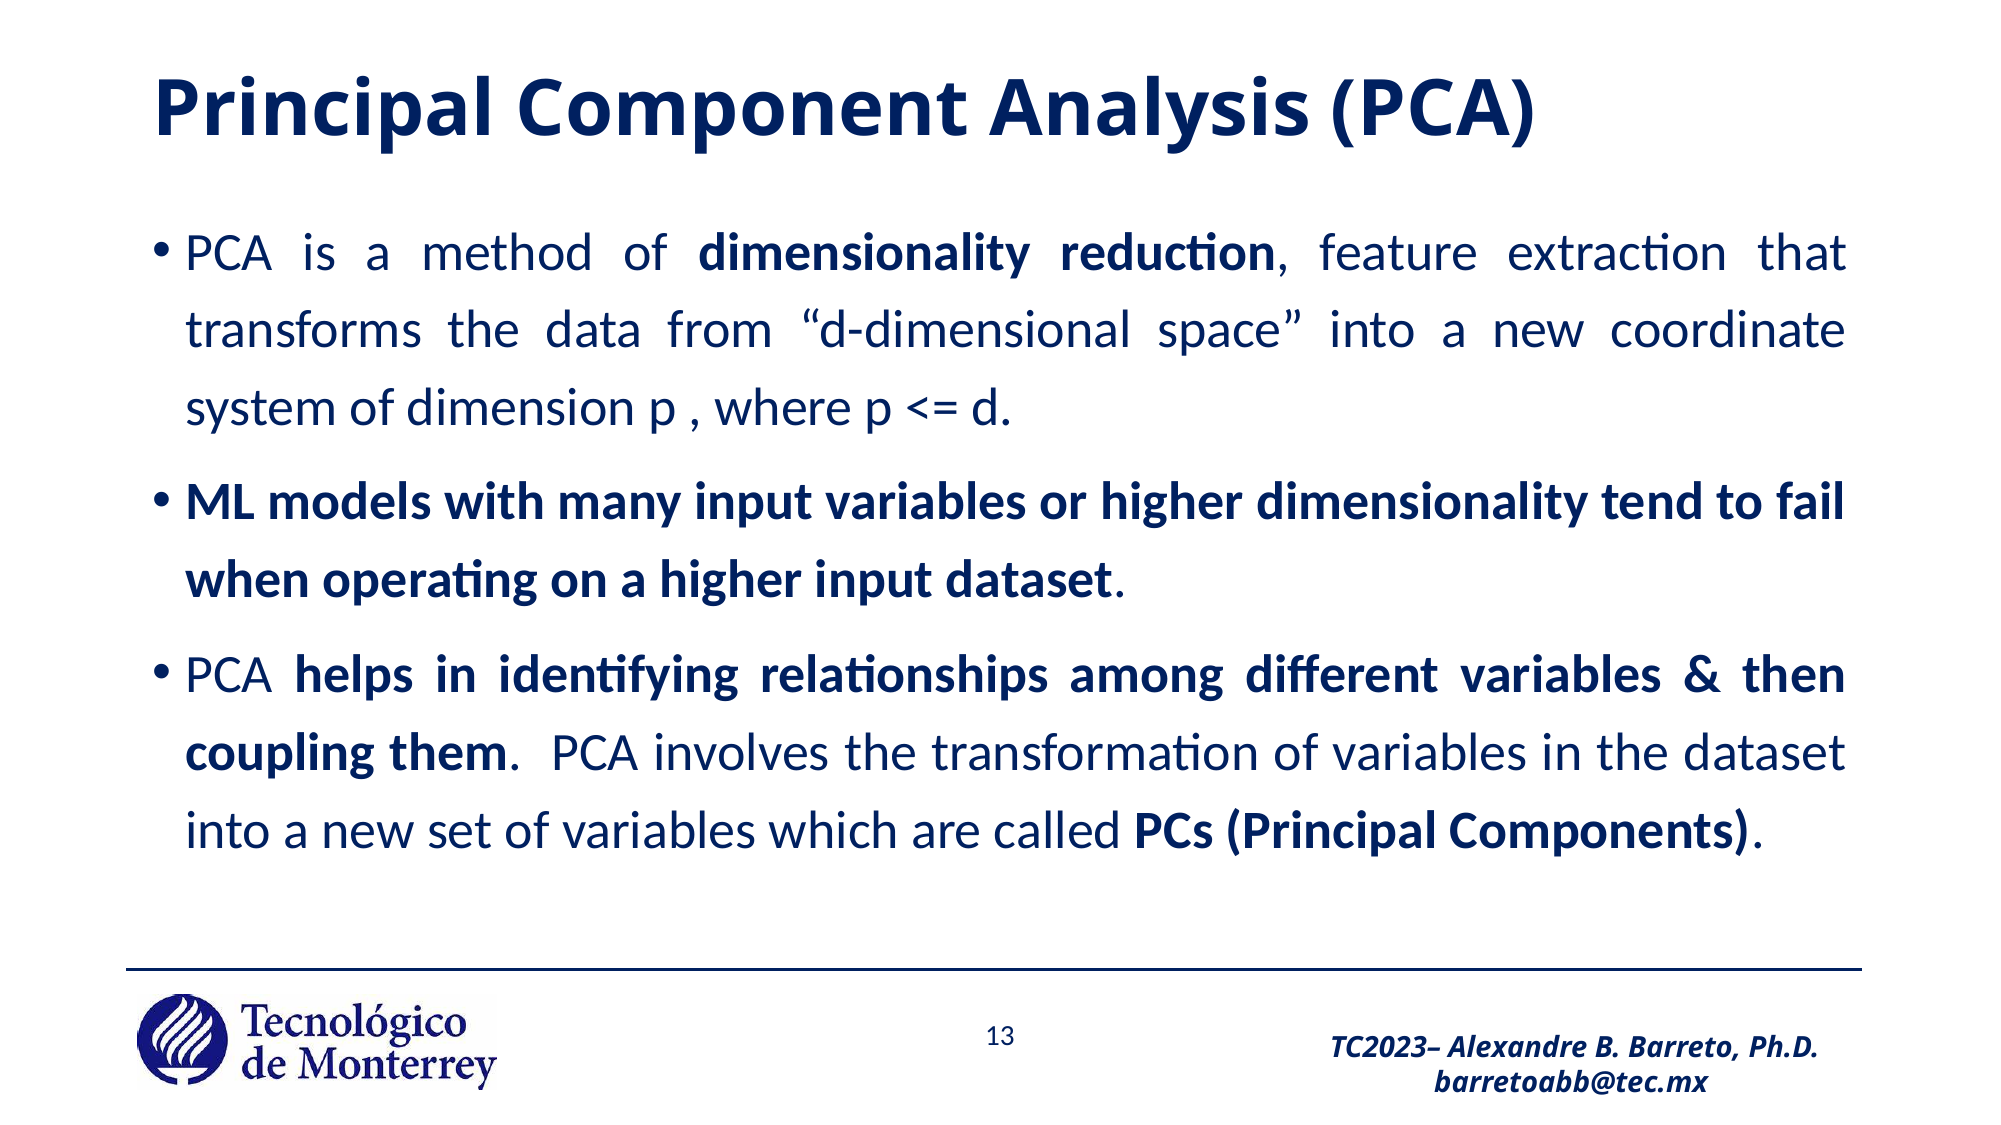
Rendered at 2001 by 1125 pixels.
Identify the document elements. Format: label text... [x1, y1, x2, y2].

title Principal Component Analysis (PCA) [137, 59, 1863, 160]
list PCA is a method of dimensionality reduction, feature extraction that transforms the data from “d-dimensional space” into a new coordinate system of dimension p , where p <= d. ML models with many input variables or higher dimensionality tend to fail when operating on a higher input dataset. PCA helps in identifying relationships among different variables & then coupling them. PCA involves the transformation of variables in the dataset into a new set of variables which are called PCs (Principal Components). [137, 195, 1863, 930]
picture [137, 994, 497, 1090]
